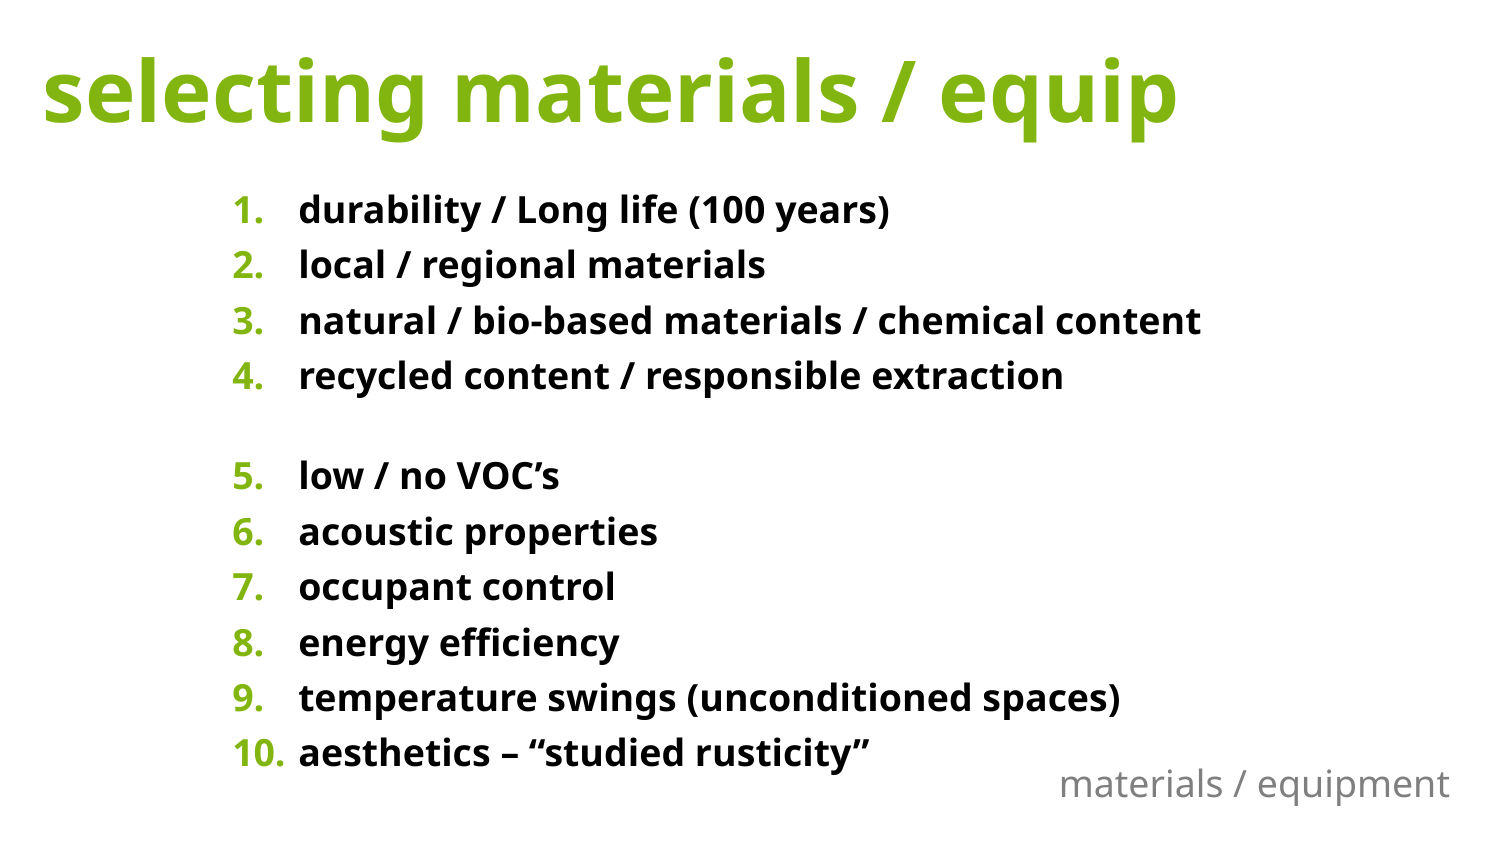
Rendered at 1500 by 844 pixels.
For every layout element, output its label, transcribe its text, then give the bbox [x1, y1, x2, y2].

text_box selecting materials / equip [42, 37, 1485, 140]
text_box durability / Long life (100 years) local / regional materials natural / bio-based materials / chemical content recycled content / responsible extraction low / no VOC’s acoustic properties occupant control energy efficiency temperature swings (unconditioned spaces) aesthetics – “studied rusticity” [232, 185, 1348, 726]
text_box materials / equipment [1017, 753, 1462, 811]
